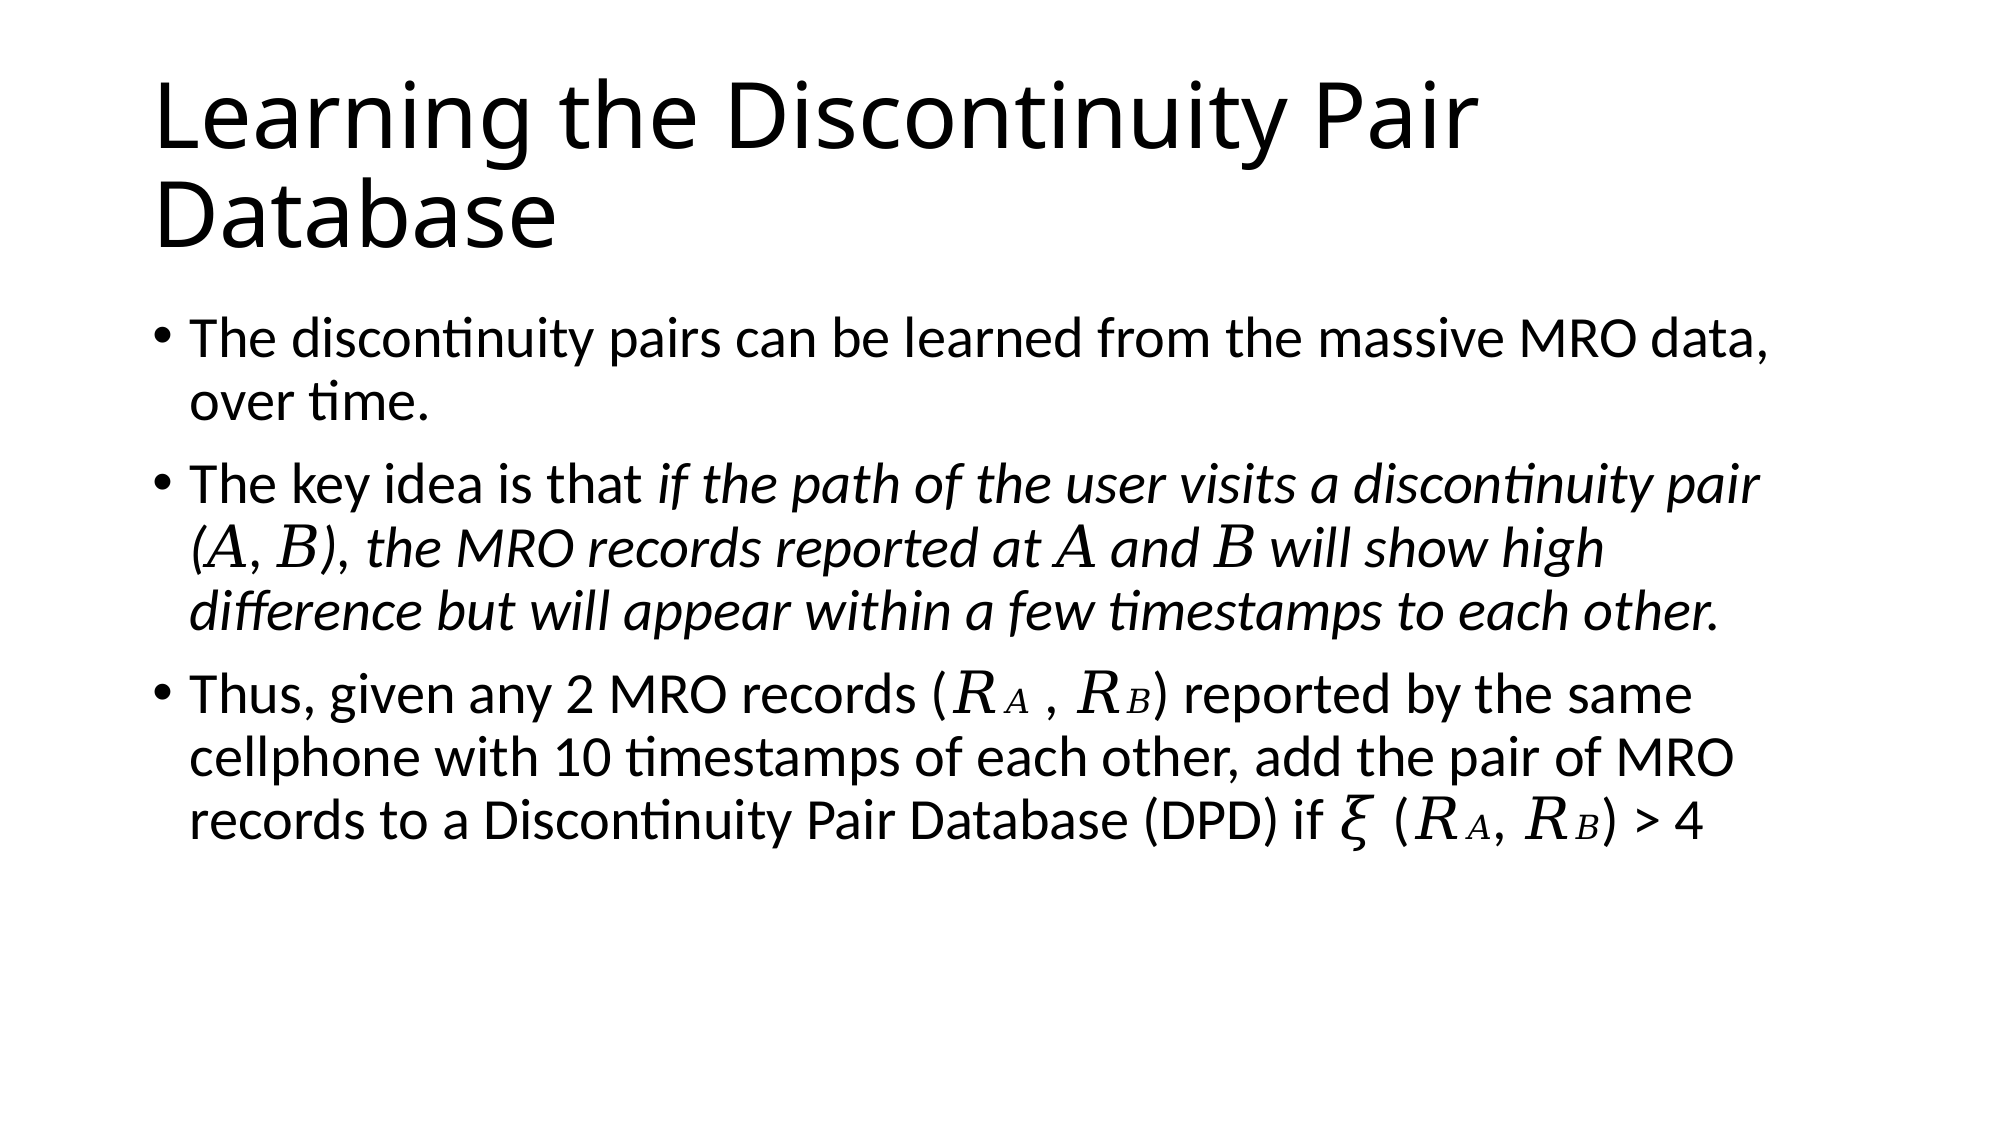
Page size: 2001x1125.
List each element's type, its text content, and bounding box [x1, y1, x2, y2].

list The discontinuity pairs can be learned from the massive MRO data, over time. The key idea is that if the path of the user visits a discontinuity pair (𝐴, 𝐵), the MRO records reported at 𝐴 and 𝐵 will show high difference but will appear within a few timestamps to each other. Thus, given any 2 MRO records (𝑅𝐴 , 𝑅𝐵) reported by the same cellphone with 10 timestamps of each other, add the pair of MRO records to a Discontinuity Pair Database (DPD) if 𝜉 (𝑅𝐴, 𝑅𝐵) > 4 [137, 299, 1863, 1014]
title Learning the Discontinuity Pair Database [137, 59, 1863, 278]
